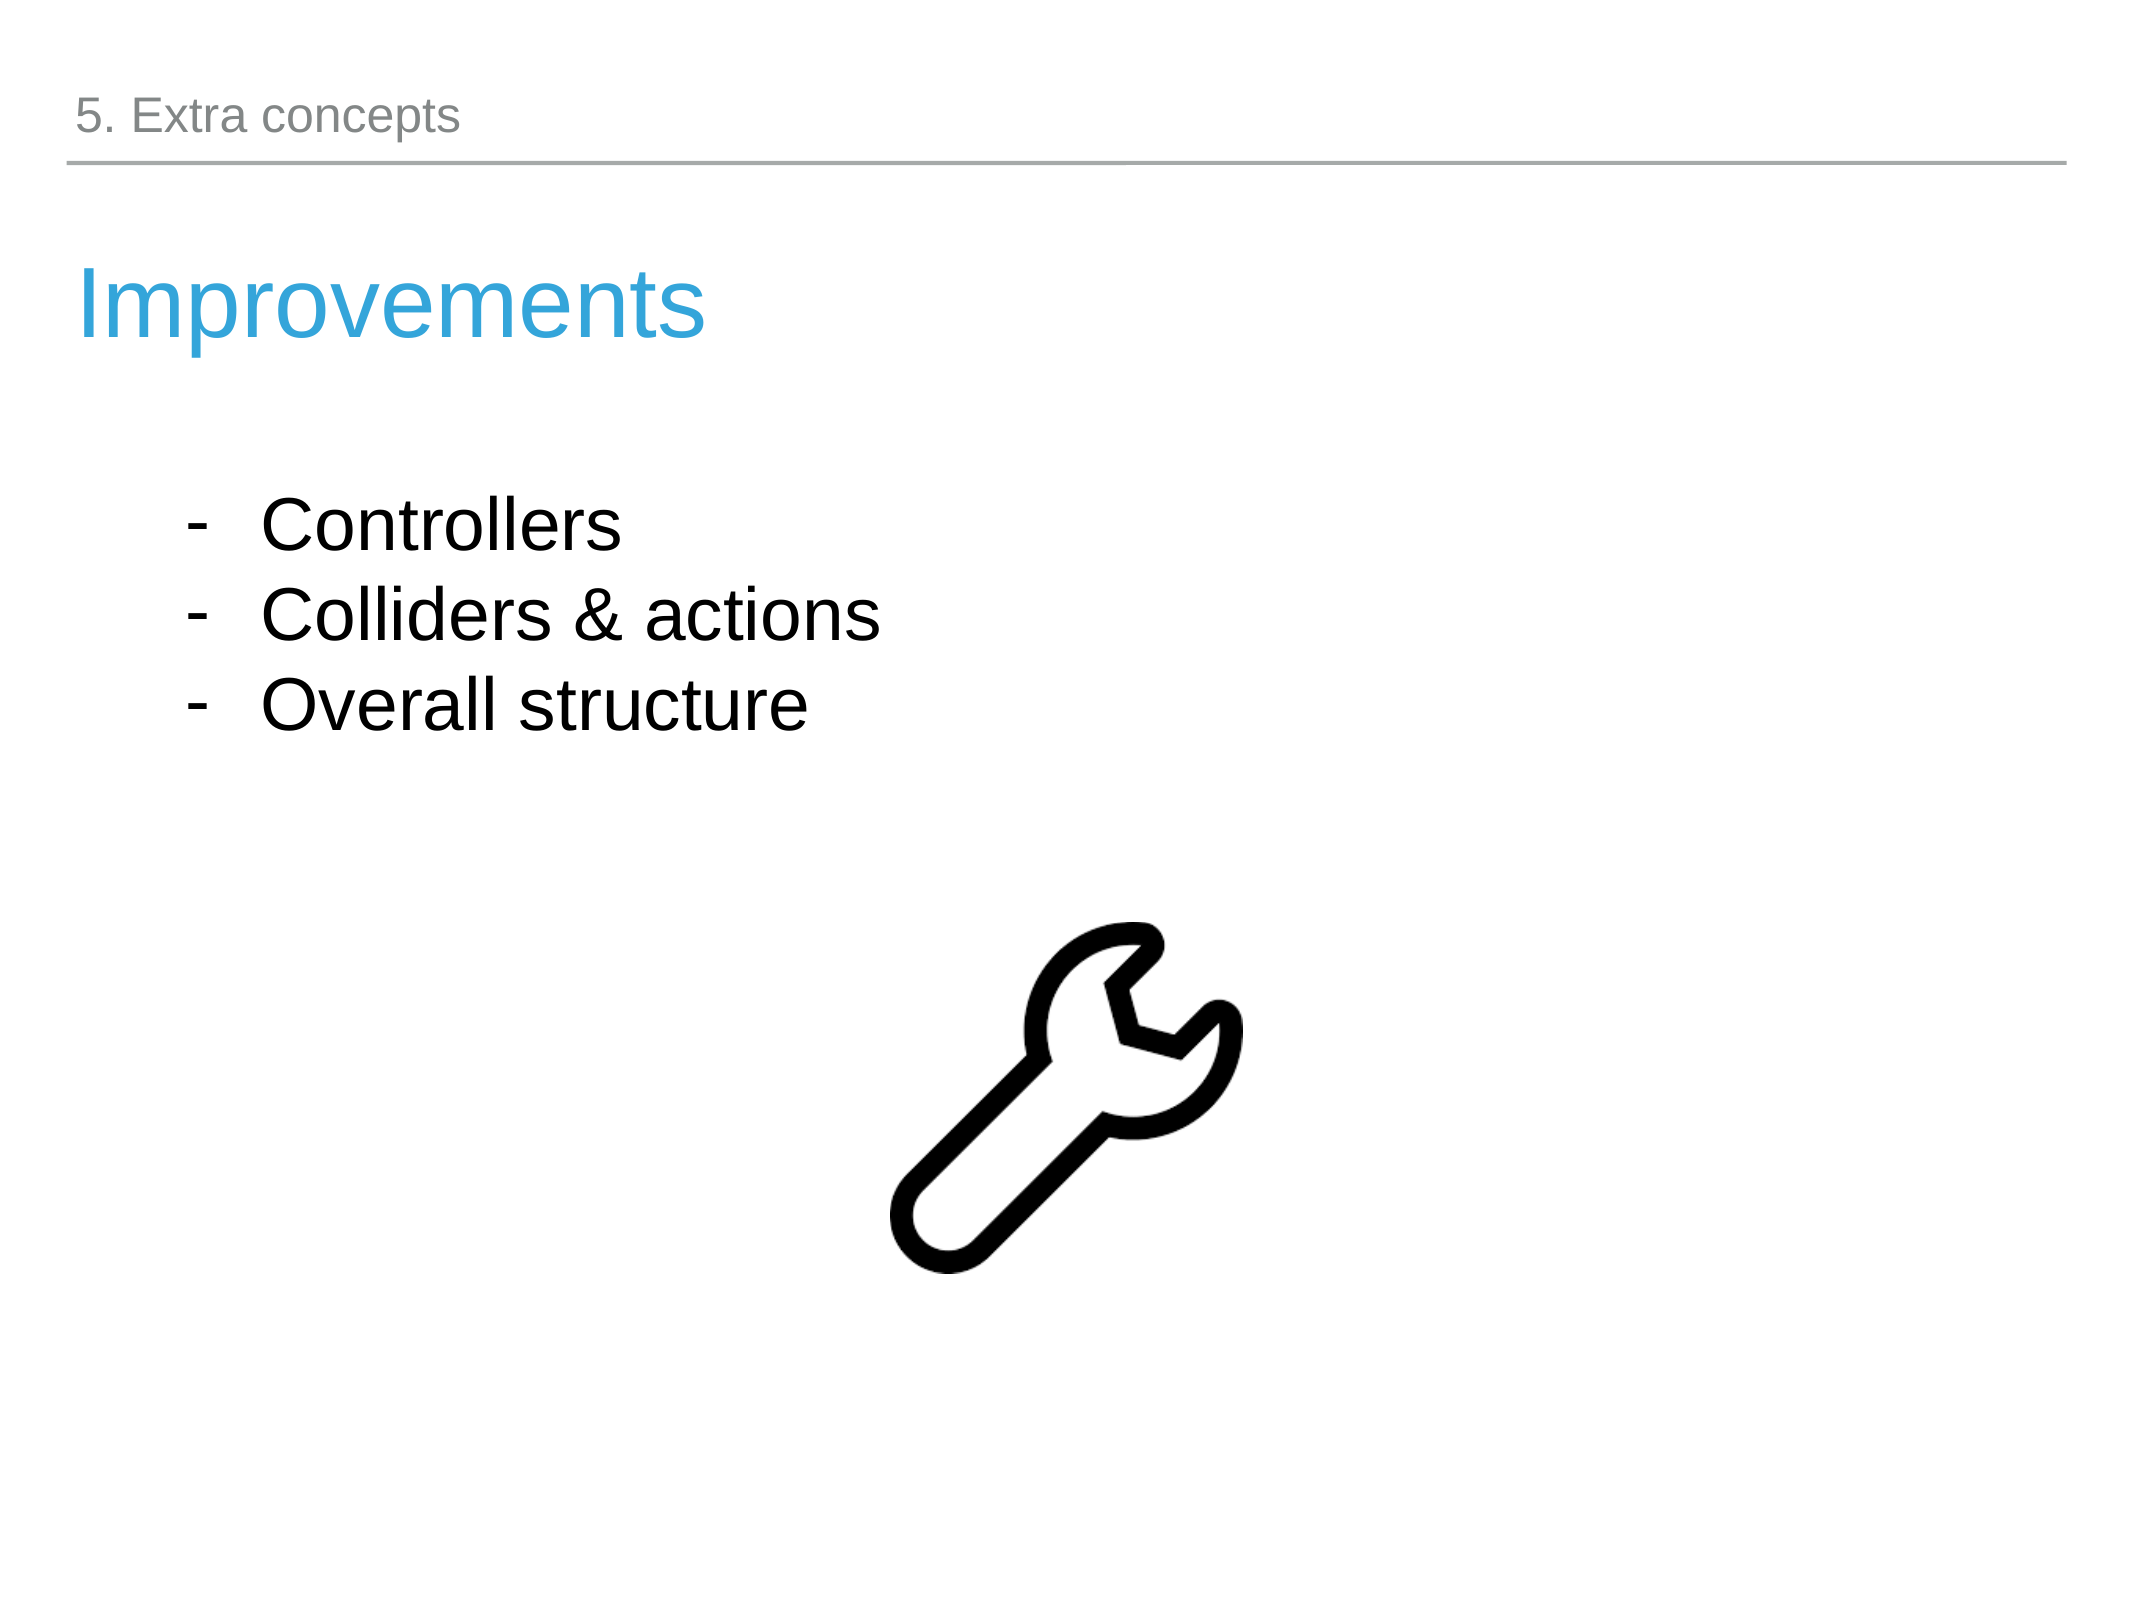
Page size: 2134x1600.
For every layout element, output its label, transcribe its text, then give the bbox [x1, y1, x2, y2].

title Improvements [66, 252, 2100, 539]
picture [890, 921, 1243, 1274]
list Controllers Colliders & actions Overall structure [177, 466, 1964, 1363]
list 5. Extra concepts [66, 75, 1900, 150]
